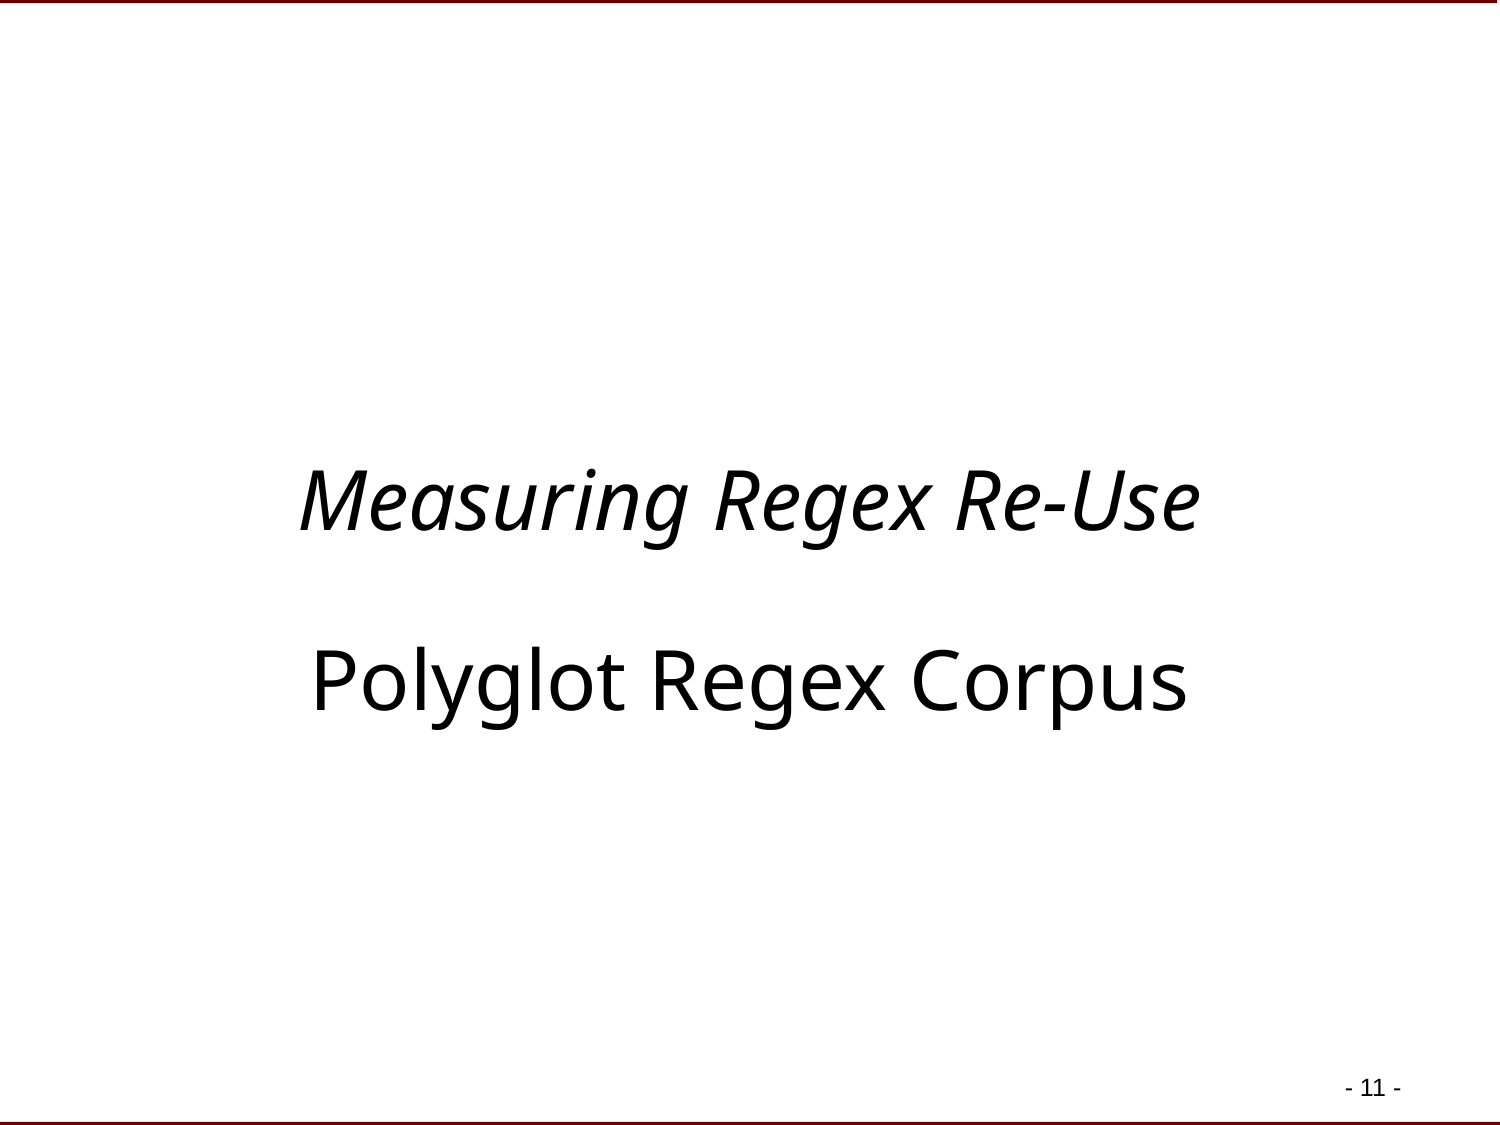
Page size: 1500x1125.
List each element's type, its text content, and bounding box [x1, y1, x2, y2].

title Measuring Regex Re-Use Polyglot Regex Corpus [112, 450, 1388, 779]
